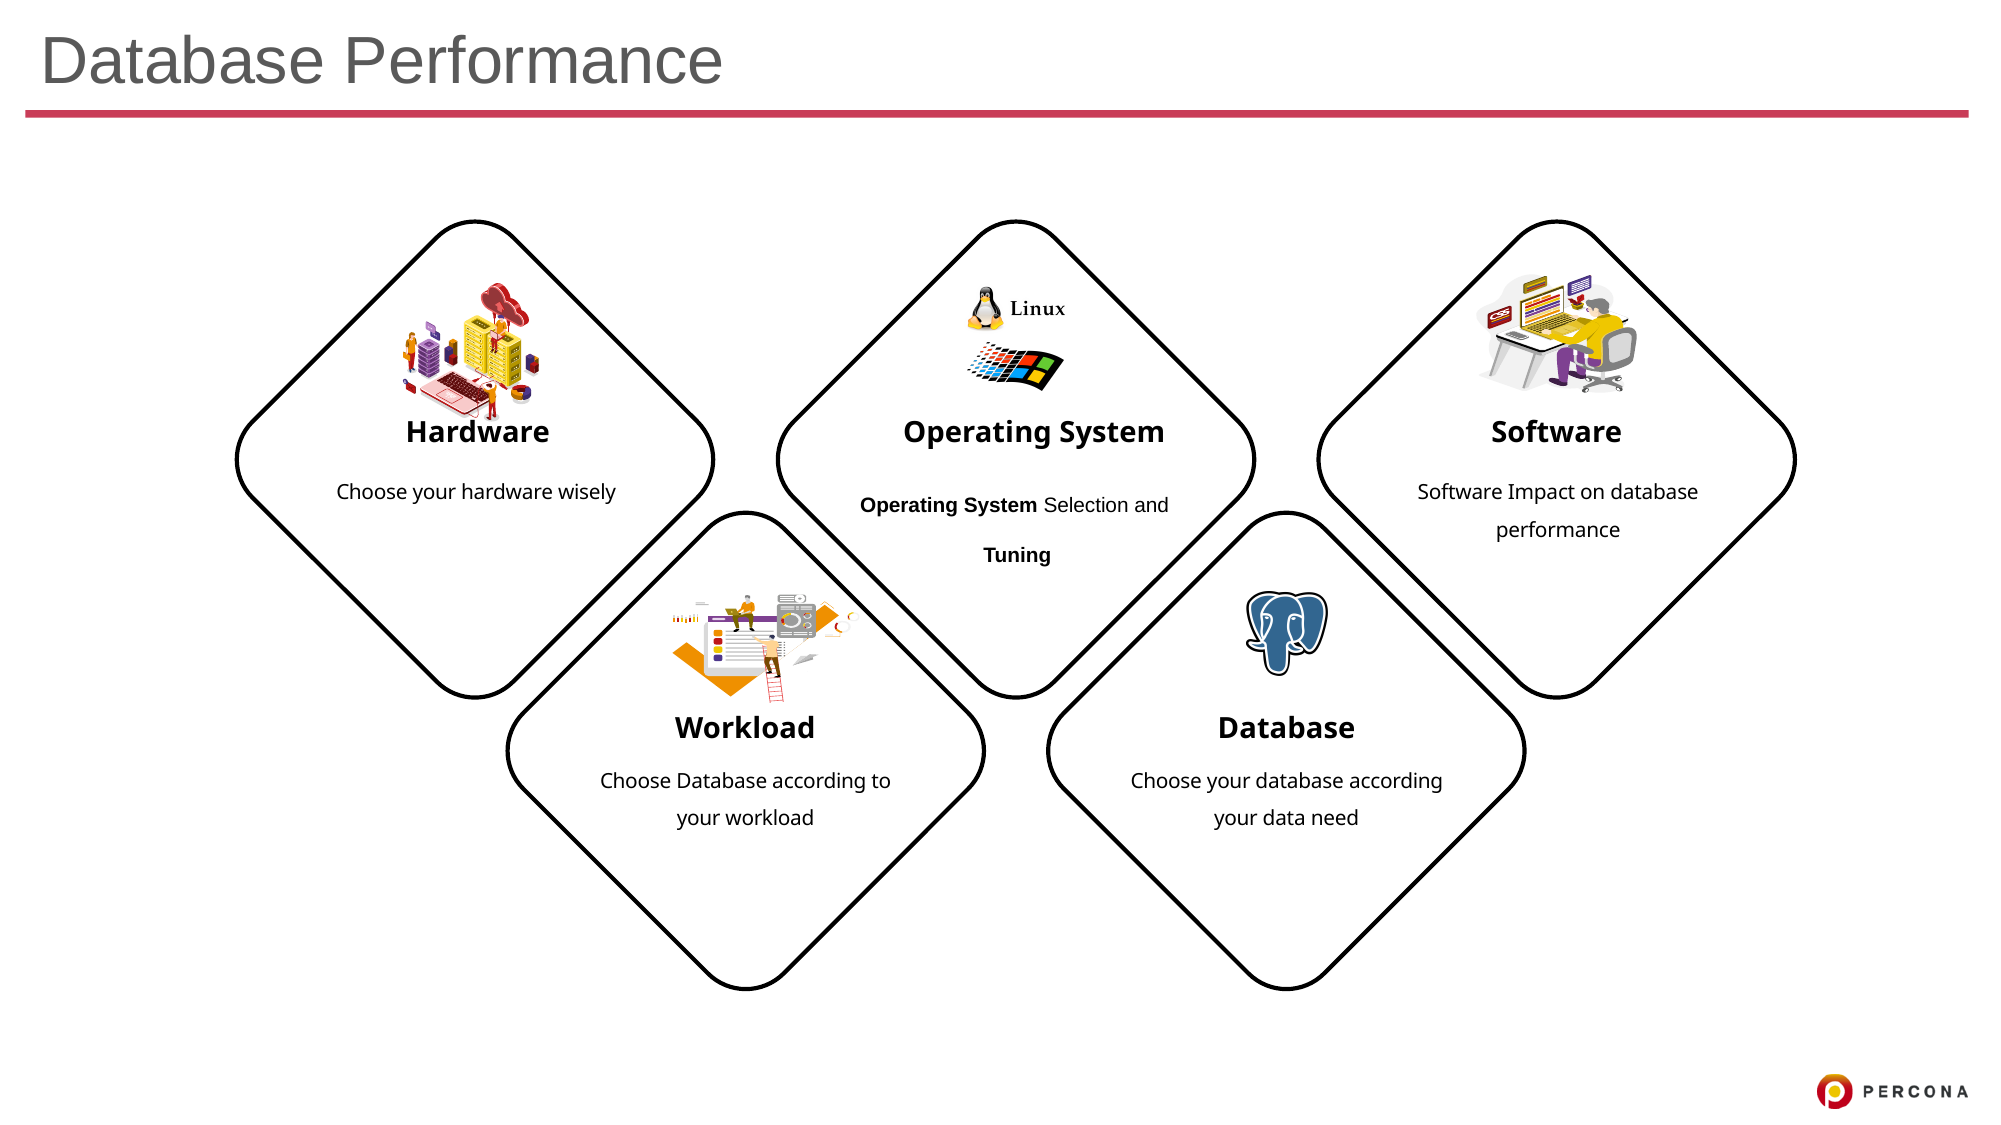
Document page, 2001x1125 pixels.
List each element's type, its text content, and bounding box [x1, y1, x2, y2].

picture [1799, 1059, 2000, 1122]
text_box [231, 216, 1801, 995]
title Database Performance [25, 22, 1969, 101]
